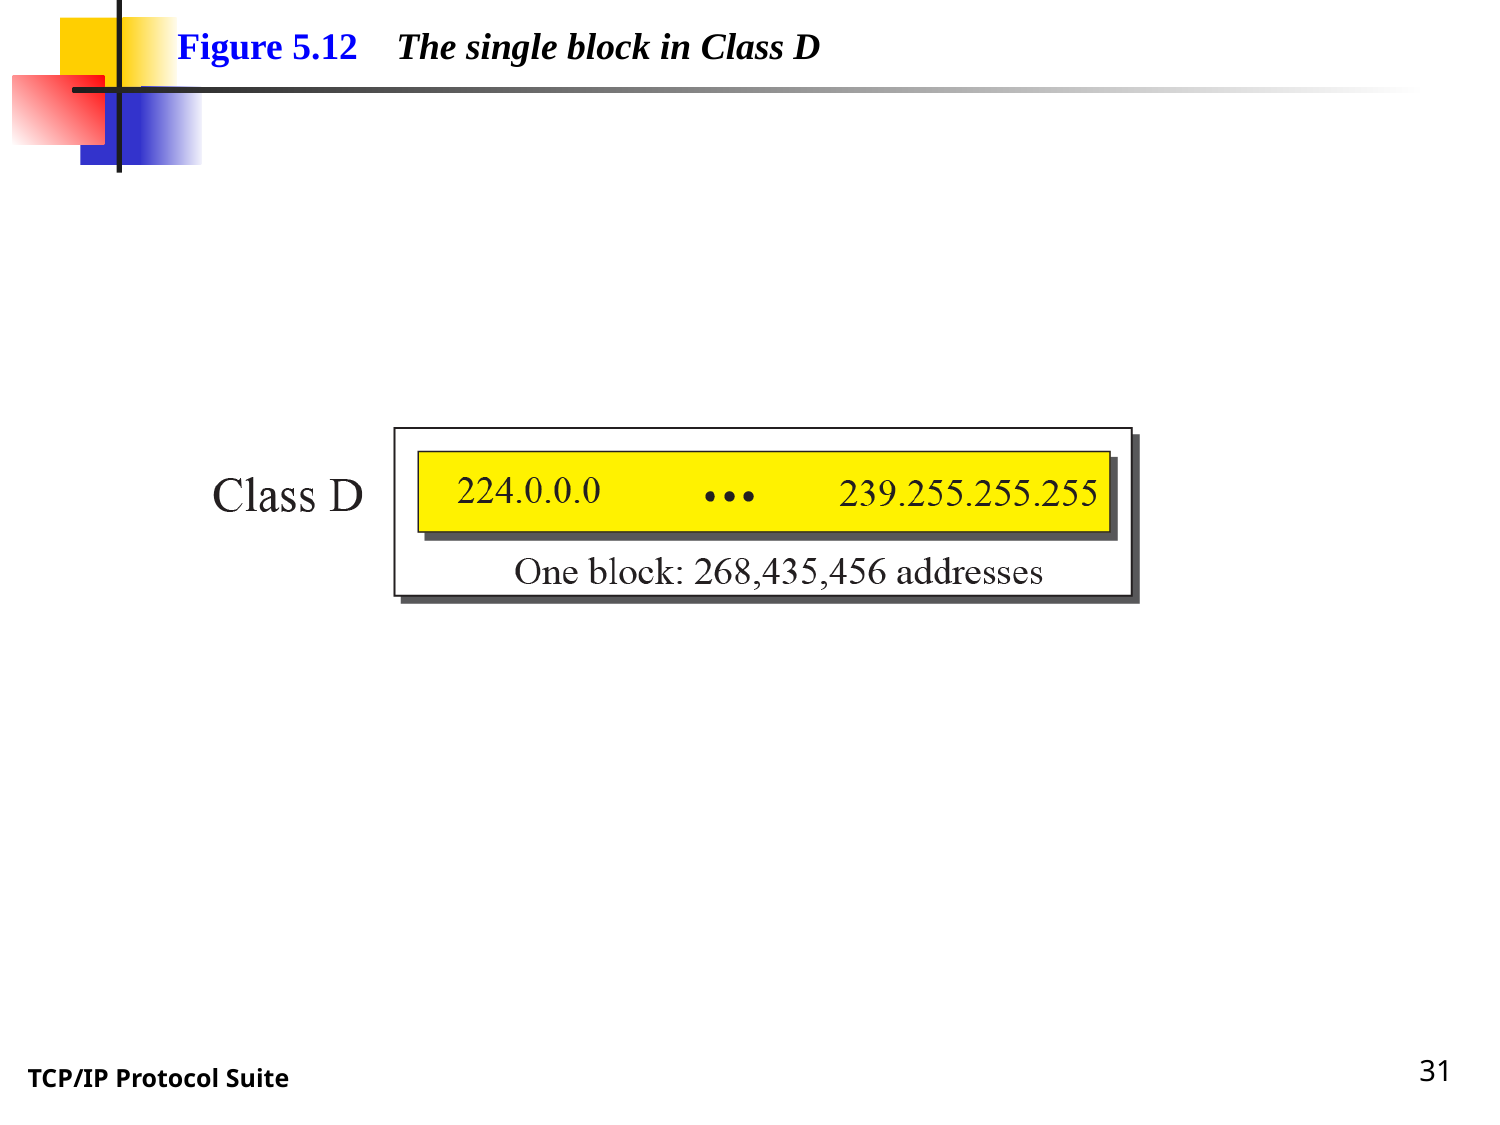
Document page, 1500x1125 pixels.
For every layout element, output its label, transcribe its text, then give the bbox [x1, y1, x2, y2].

text_box Figure 5.12 The single block in Class D [162, 14, 1100, 75]
text_box [60, 17, 116, 86]
text_box [141, 93, 202, 165]
footer TCP/IP Protocol Suite [12, 1025, 488, 1100]
text_box [72, 87, 1423, 93]
text_box [80, 93, 116, 165]
text_box [12, 75, 105, 145]
text_box [116, 93, 122, 173]
text_box [122, 93, 141, 165]
text_box [122, 17, 177, 86]
text_box [116, 0, 122, 87]
slide_number 31 [1155, 1024, 1468, 1100]
picture [212, 427, 1140, 604]
